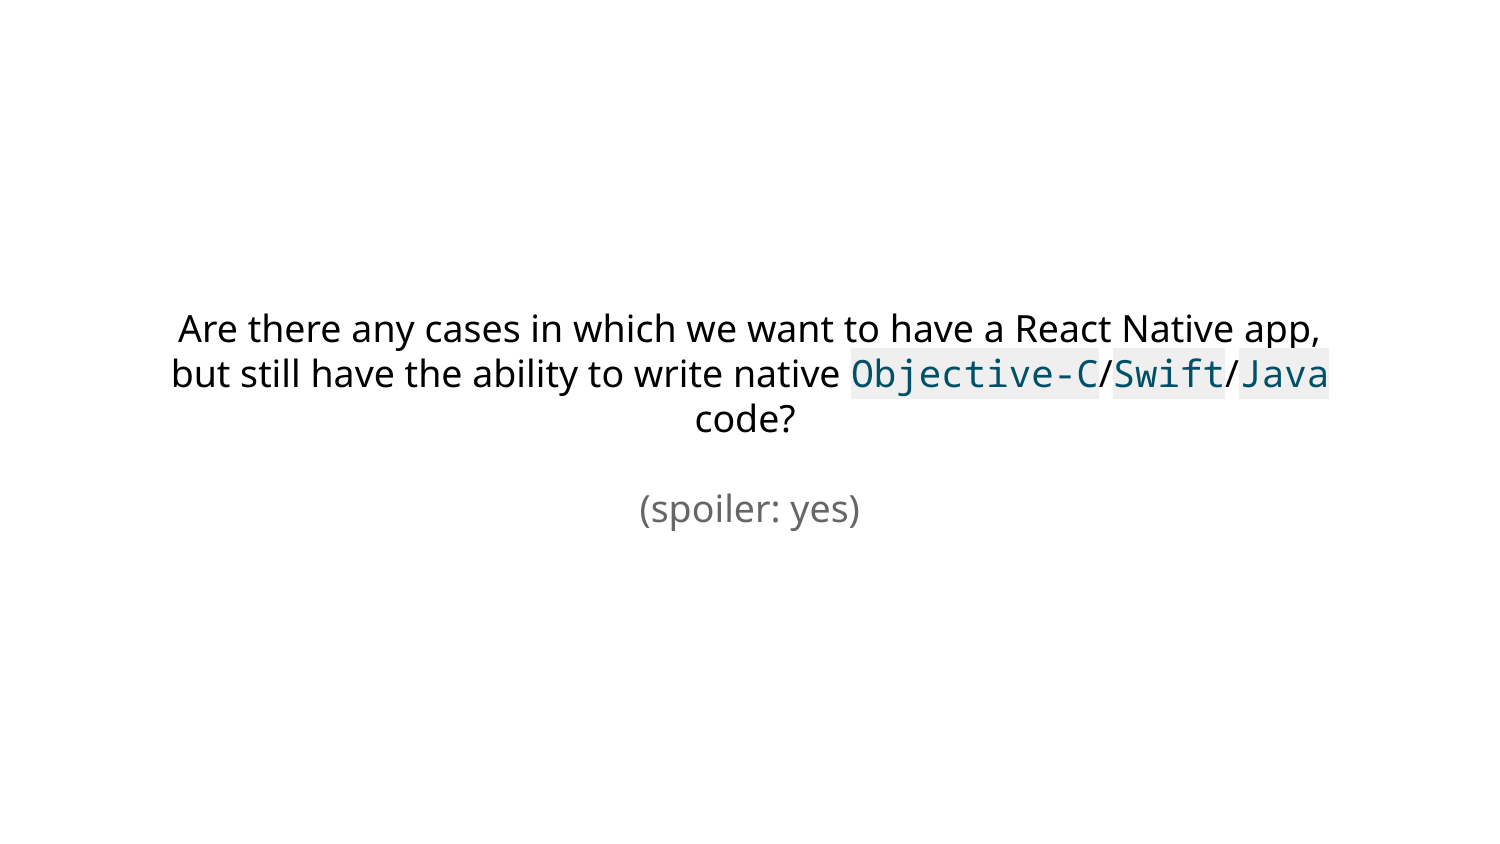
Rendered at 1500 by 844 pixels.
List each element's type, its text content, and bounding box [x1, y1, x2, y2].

text_box Are there any cases in which we want to have a React Native app, but still have the ability to write native Objective-C/Swift/Java code? (spoiler: yes) [143, 290, 1357, 549]
